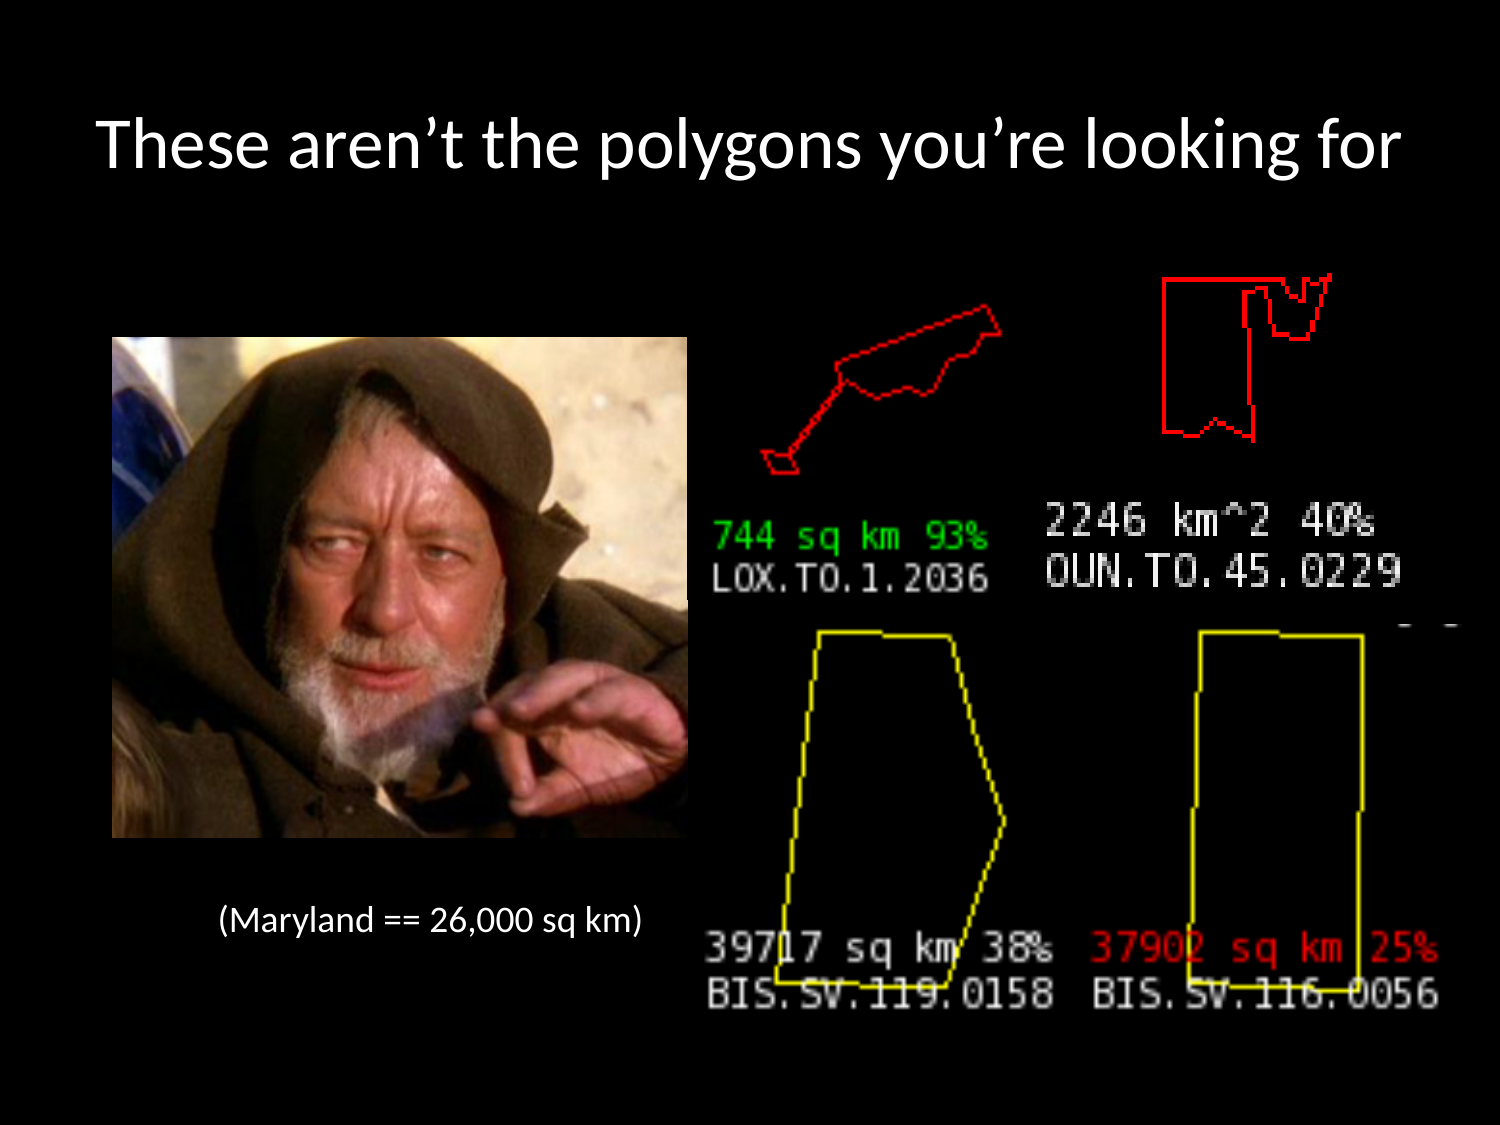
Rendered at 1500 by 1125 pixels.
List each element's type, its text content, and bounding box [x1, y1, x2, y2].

picture [112, 249, 1031, 838]
picture [1034, 226, 1417, 601]
text_box (Maryland == 26,000 sq km) [202, 887, 659, 948]
title These aren’t the polygons you’re looking for [75, 45, 1425, 233]
picture [699, 624, 1462, 1026]
